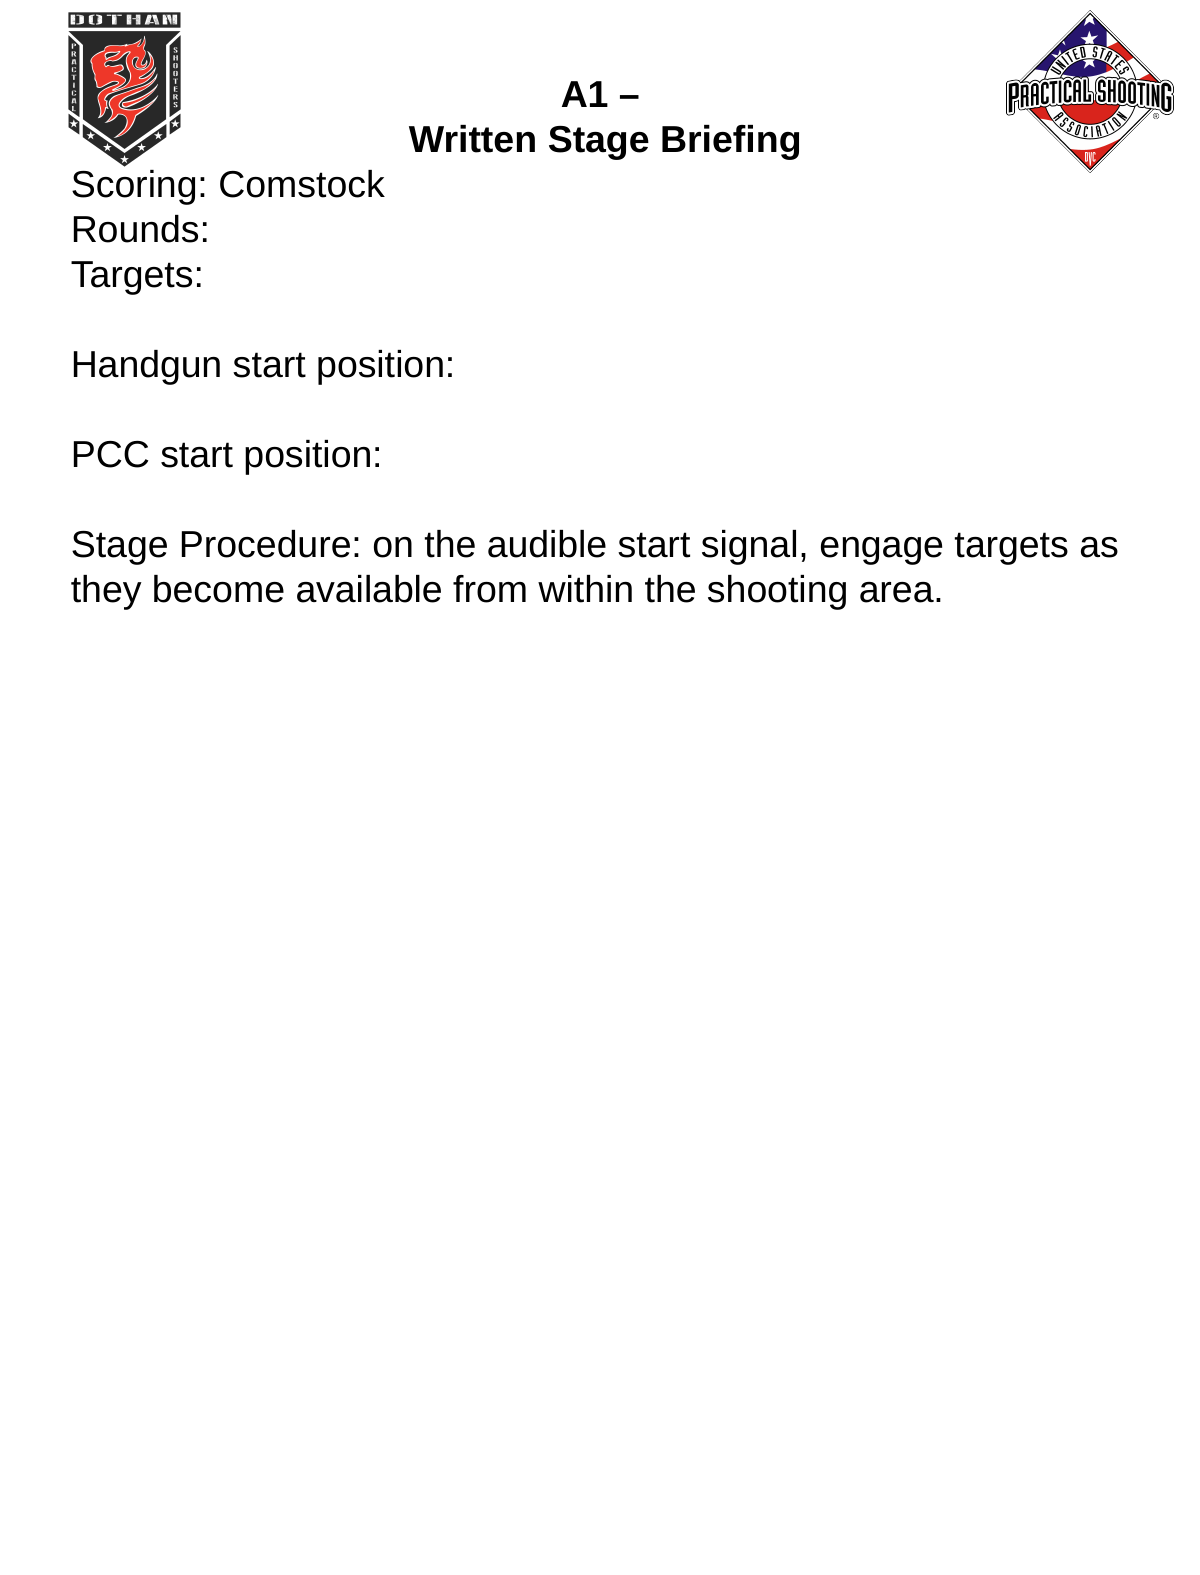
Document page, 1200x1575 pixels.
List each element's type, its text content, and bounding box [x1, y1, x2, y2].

picture [44, 9, 205, 170]
text_box A1 – Written Stage Briefing Scoring: Comstock Rounds: Targets: Handgun start position: PCC start position: Stage Procedure: on the audible start signal, engage targets as they become available from within the shooting area. [56, 63, 1156, 618]
picture [1006, 10, 1175, 173]
